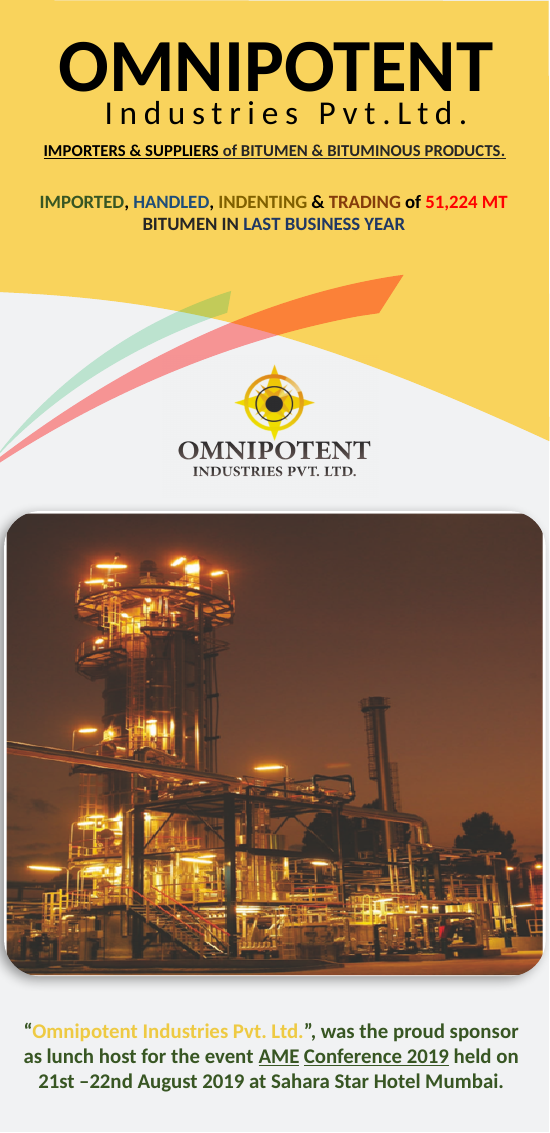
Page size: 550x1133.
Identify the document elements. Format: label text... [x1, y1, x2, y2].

picture [4, 511, 546, 977]
text_box “Omnipotent Industries Pvt. Ltd.”, was the proud sponsor as lunch host for the event AME Conference 2019 held on 21st –22nd August 2019 at Sahara Star Hotel Mumbai. [3, 1010, 540, 1101]
picture [162, 442, 379, 498]
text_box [0, 0, 550, 442]
text_box [0, 442, 13, 455]
text_box [0, 442, 36, 464]
